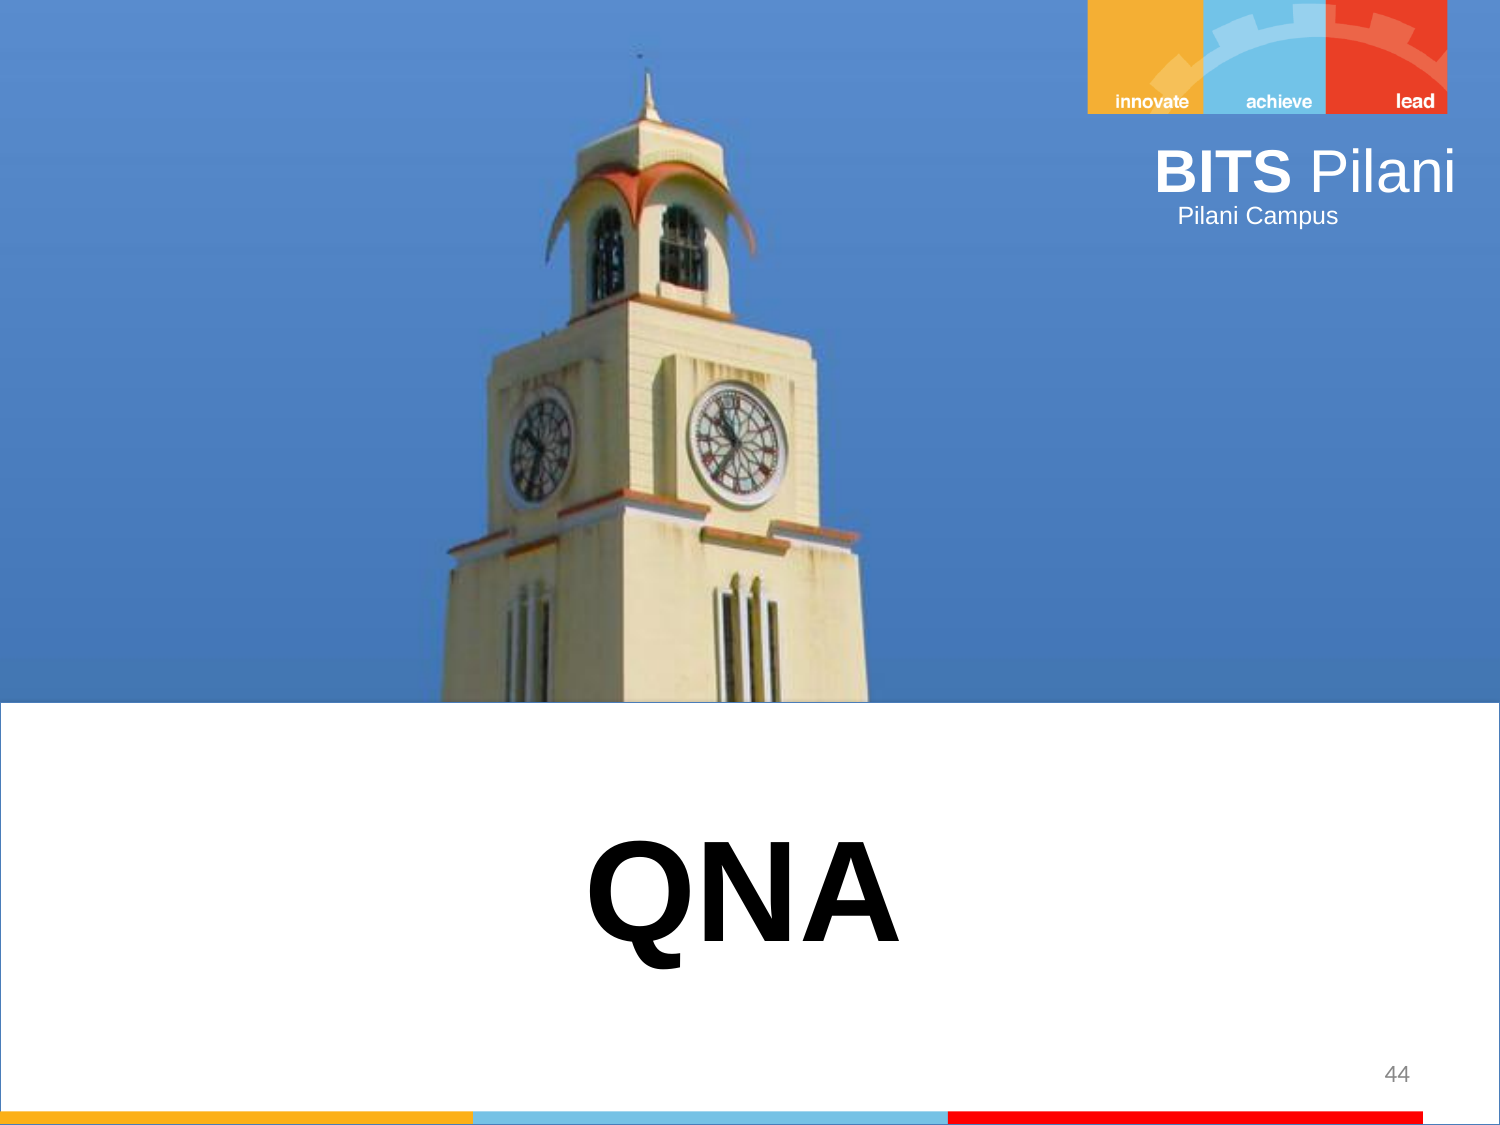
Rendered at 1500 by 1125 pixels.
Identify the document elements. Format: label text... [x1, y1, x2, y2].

list QNA [50, 762, 1438, 1025]
slide_number ‹#› [1074, 1042, 1425, 1103]
picture [0, 0, 1500, 702]
